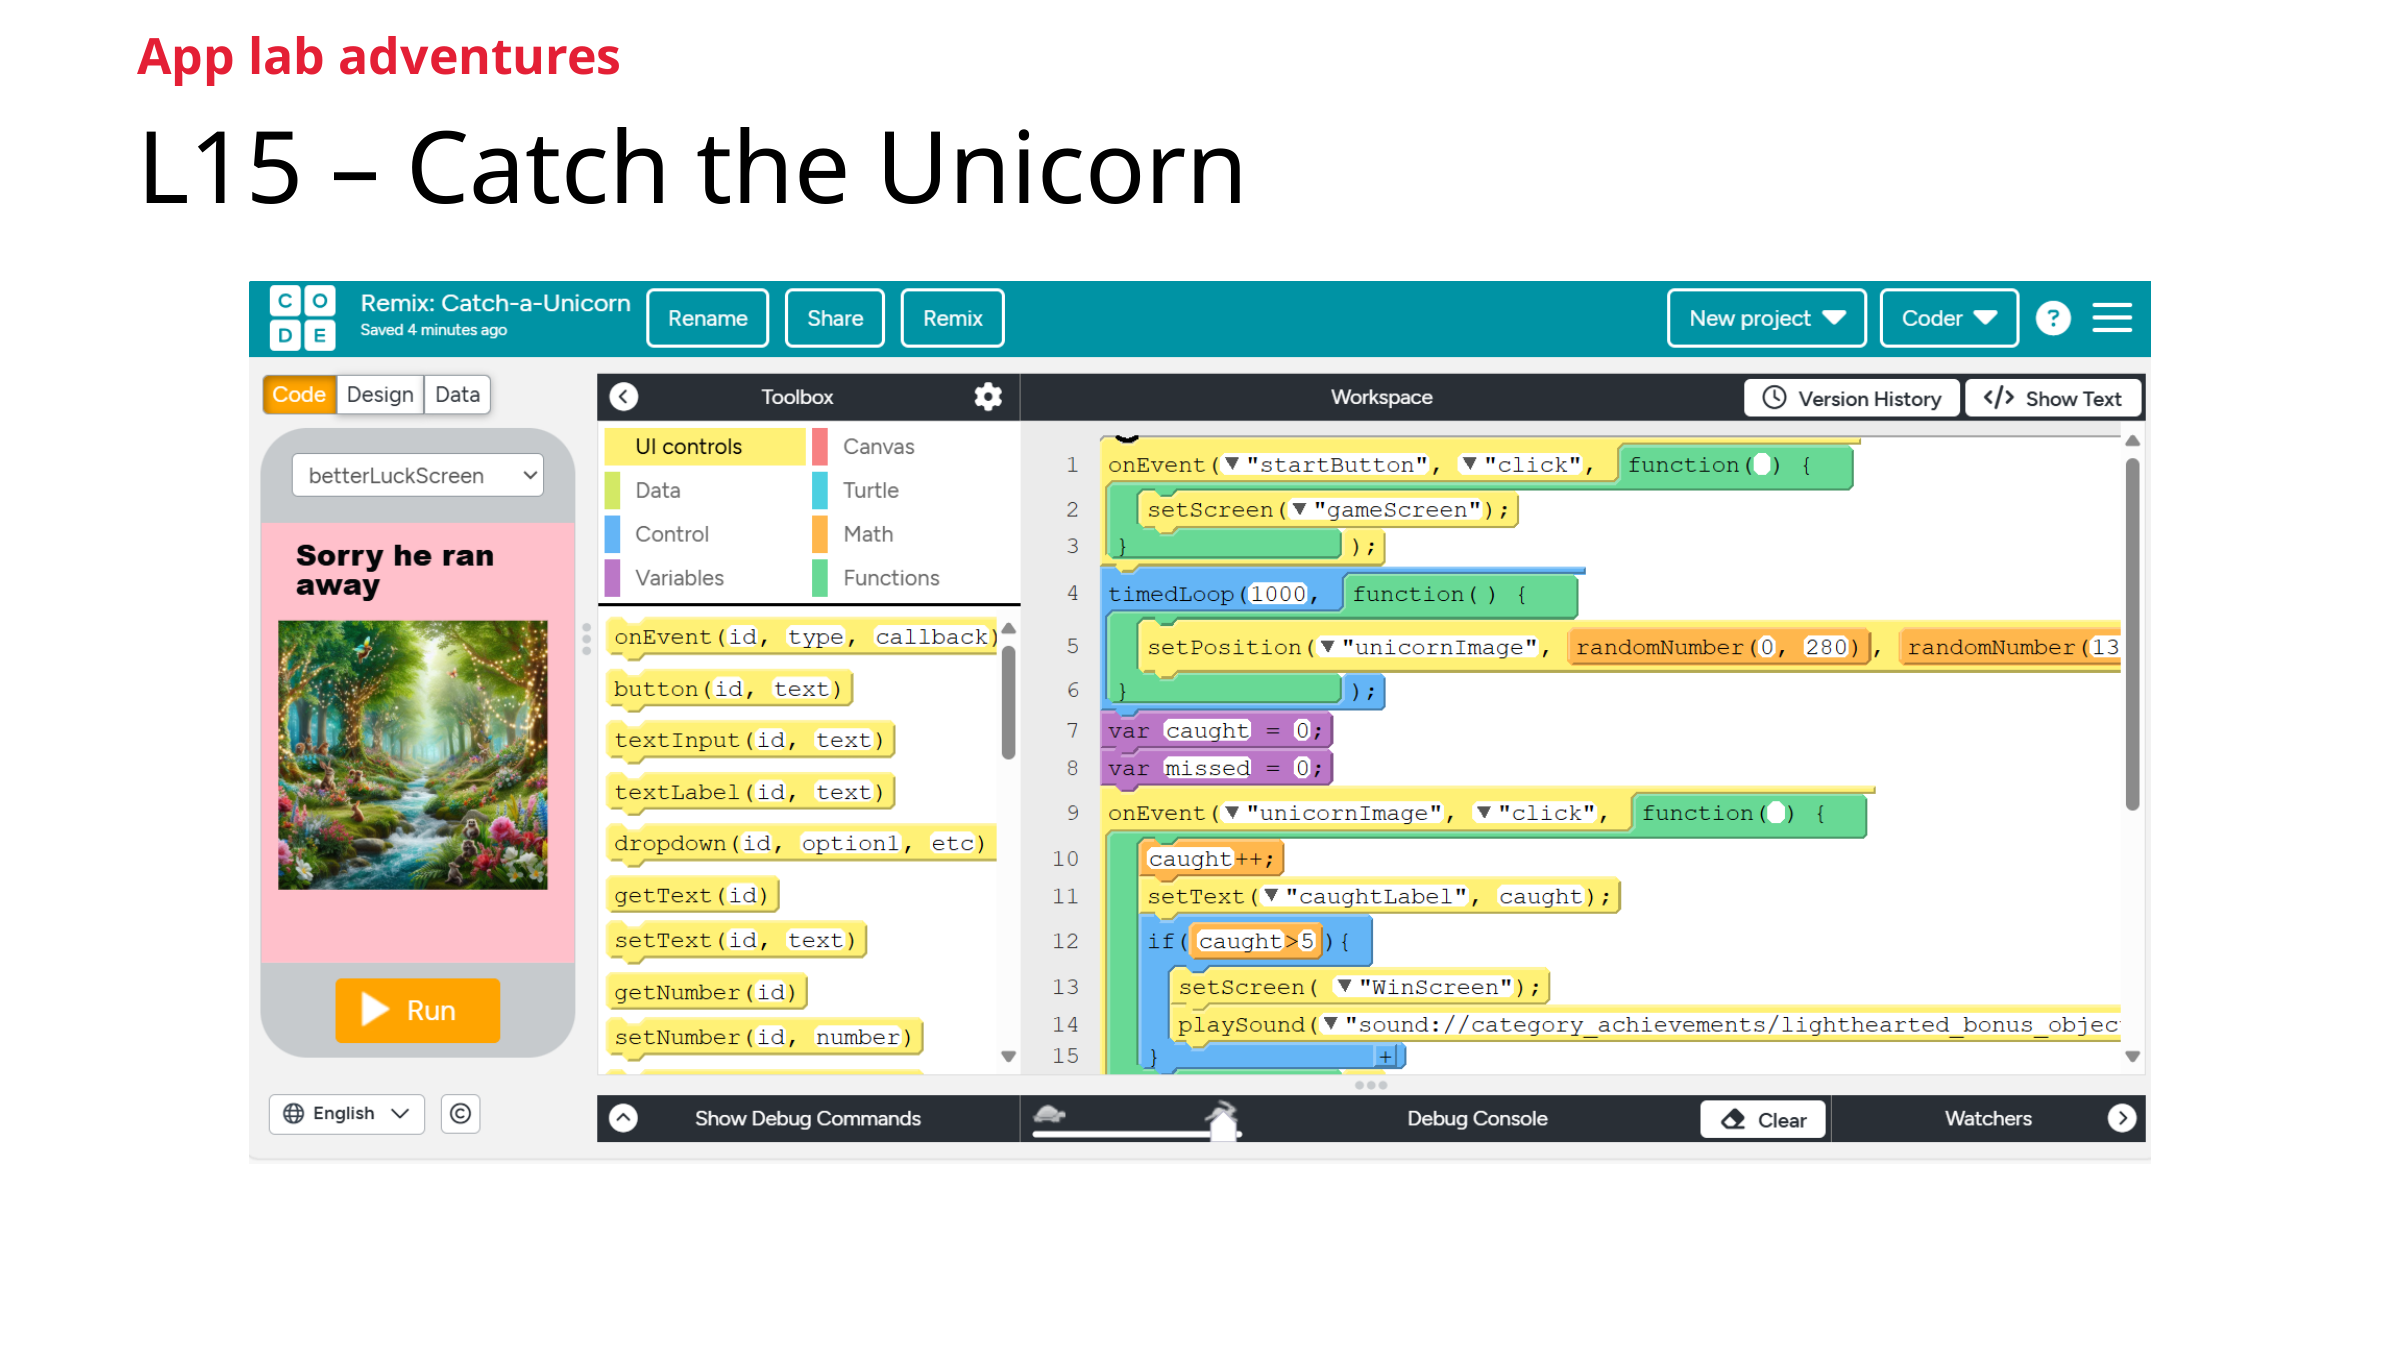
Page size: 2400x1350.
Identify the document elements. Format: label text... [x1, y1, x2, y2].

text_box App lab adventures [122, 26, 2265, 99]
text_box L15 – Catch the Unicorn [122, 114, 2265, 243]
picture [249, 281, 2151, 1164]
